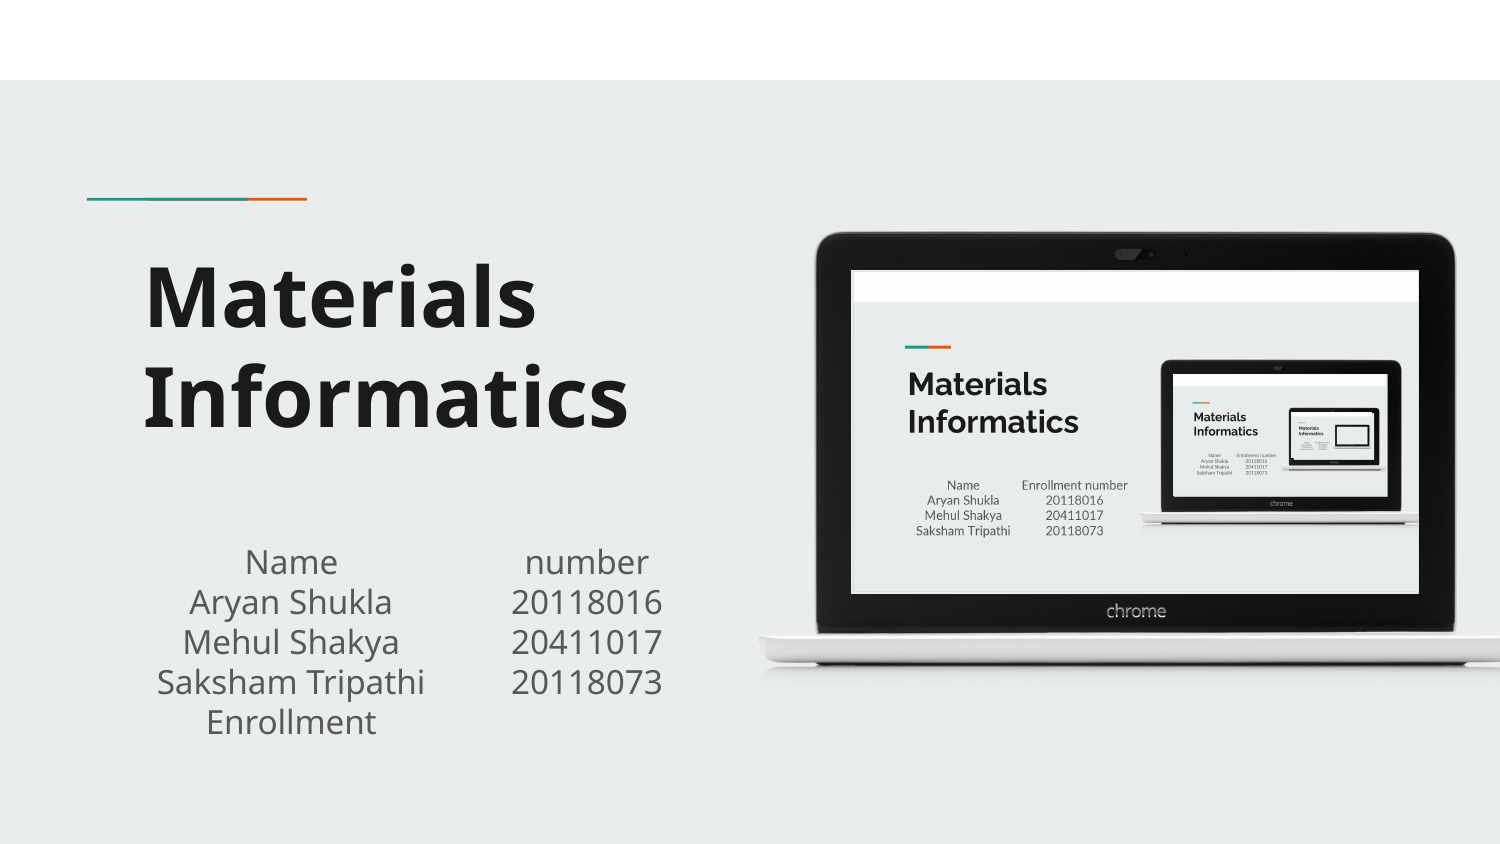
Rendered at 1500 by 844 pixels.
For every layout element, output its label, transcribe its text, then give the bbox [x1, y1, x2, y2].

title Materials Informatics [128, 229, 750, 467]
picture [755, 229, 1500, 693]
subtitle Name Aryan Shukla Mehul Shakya Saksham Tripathi Enrollment number 20118016 20411017 20118073 [128, 526, 750, 725]
